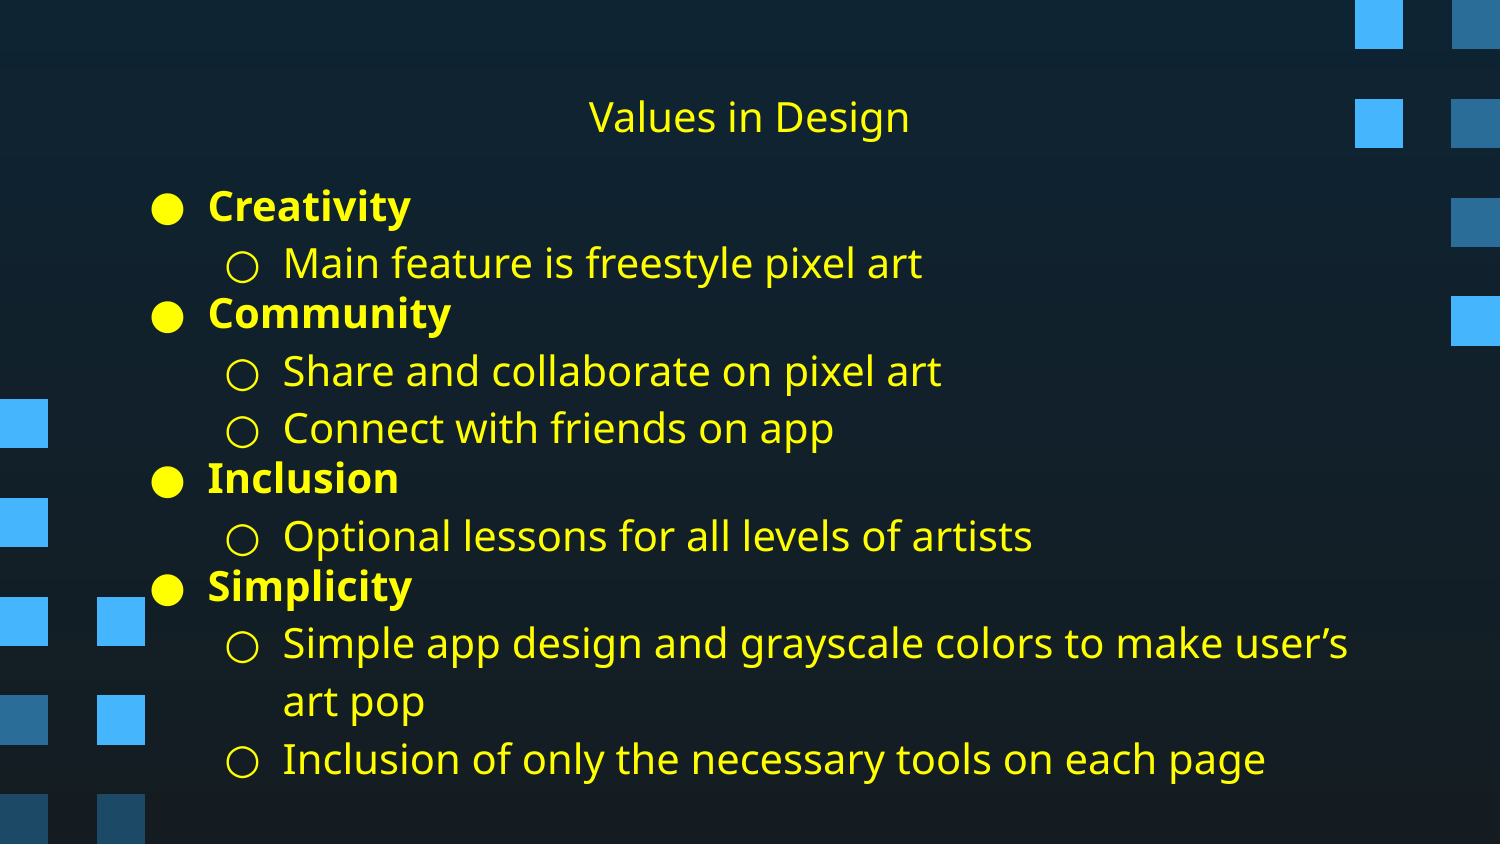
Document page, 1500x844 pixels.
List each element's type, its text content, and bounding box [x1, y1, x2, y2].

list Creativity Main feature is freestyle pixel art Community Share and collaborate on pixel art Connect with friends on app Inclusion Optional lessons for all levels of artists Simplicity Simple app design and grayscale colors to make user’s art pop Inclusion of only the necessary tools on each page [117, 164, 1366, 756]
title Values in Design [117, 88, 1383, 144]
